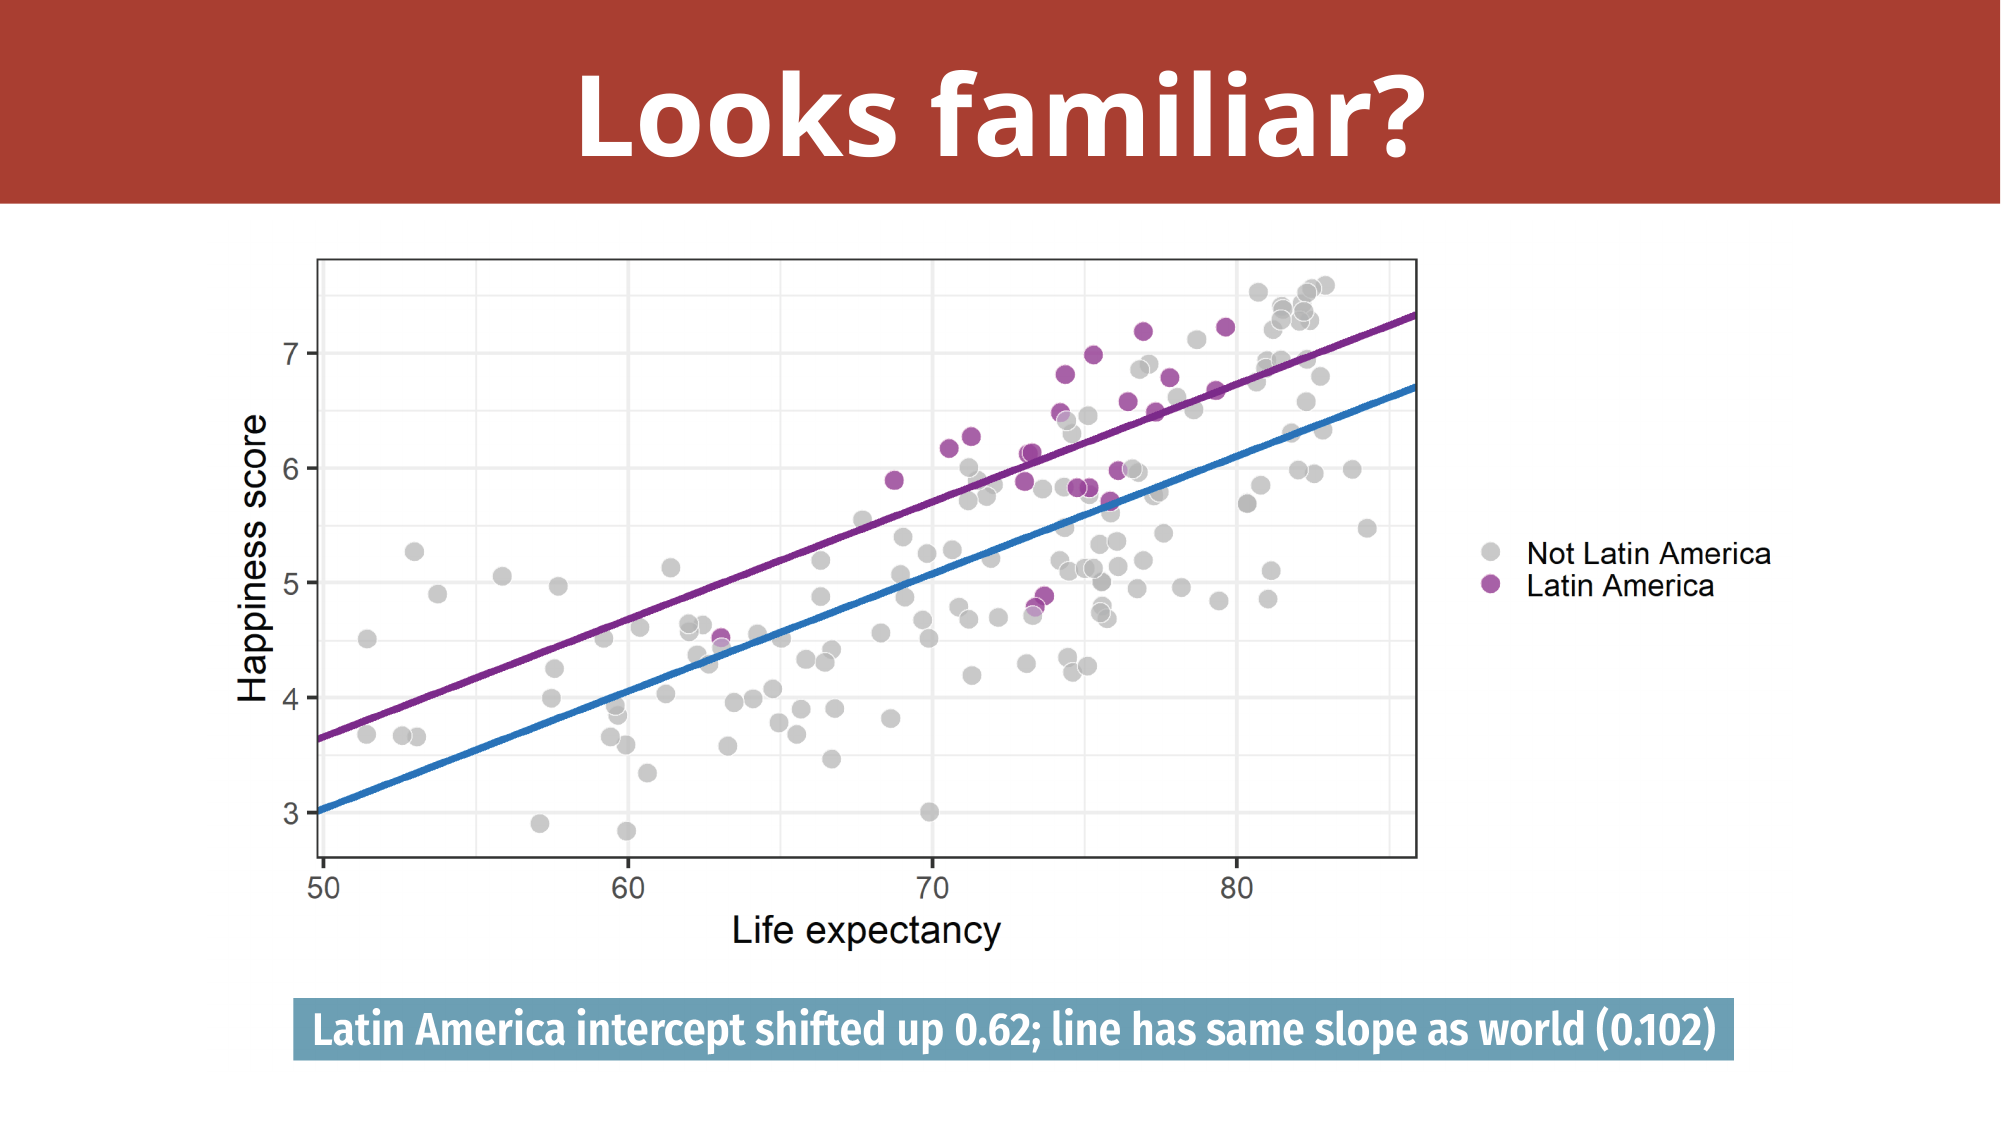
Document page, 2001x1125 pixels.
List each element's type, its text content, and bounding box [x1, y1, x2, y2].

picture [207, 220, 1793, 1072]
title Looks familiar? [0, 0, 2000, 187]
